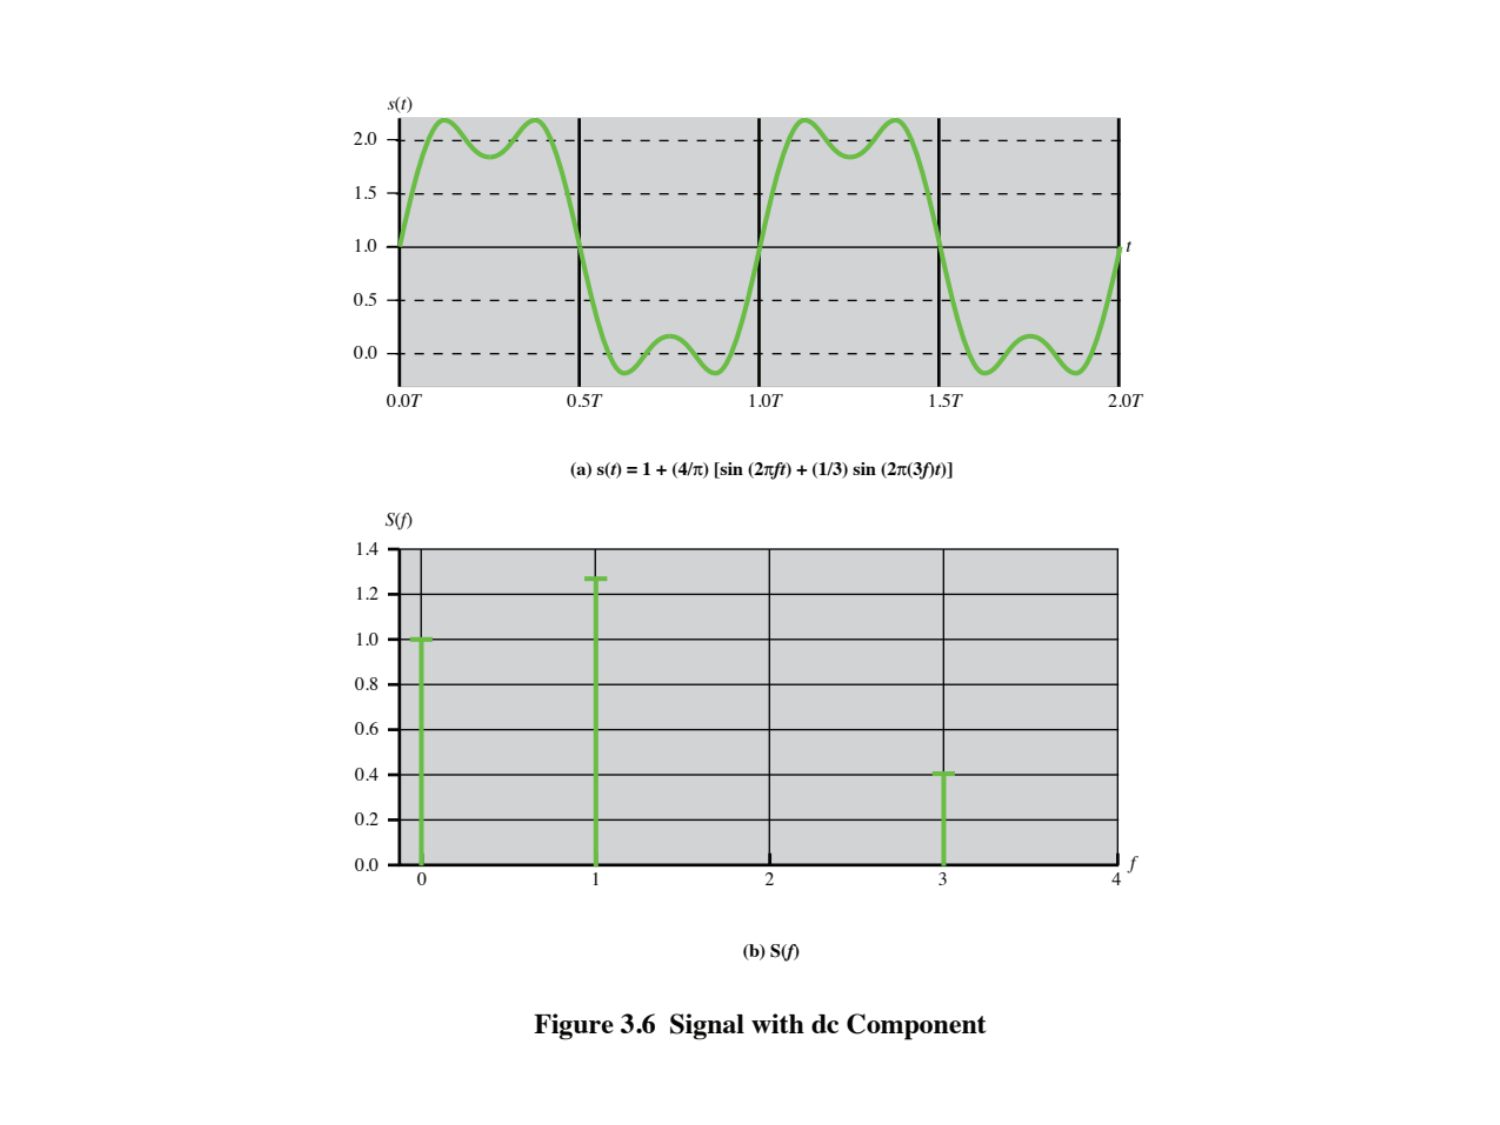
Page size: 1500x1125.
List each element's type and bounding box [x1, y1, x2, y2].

picture [268, 55, 1225, 1079]
